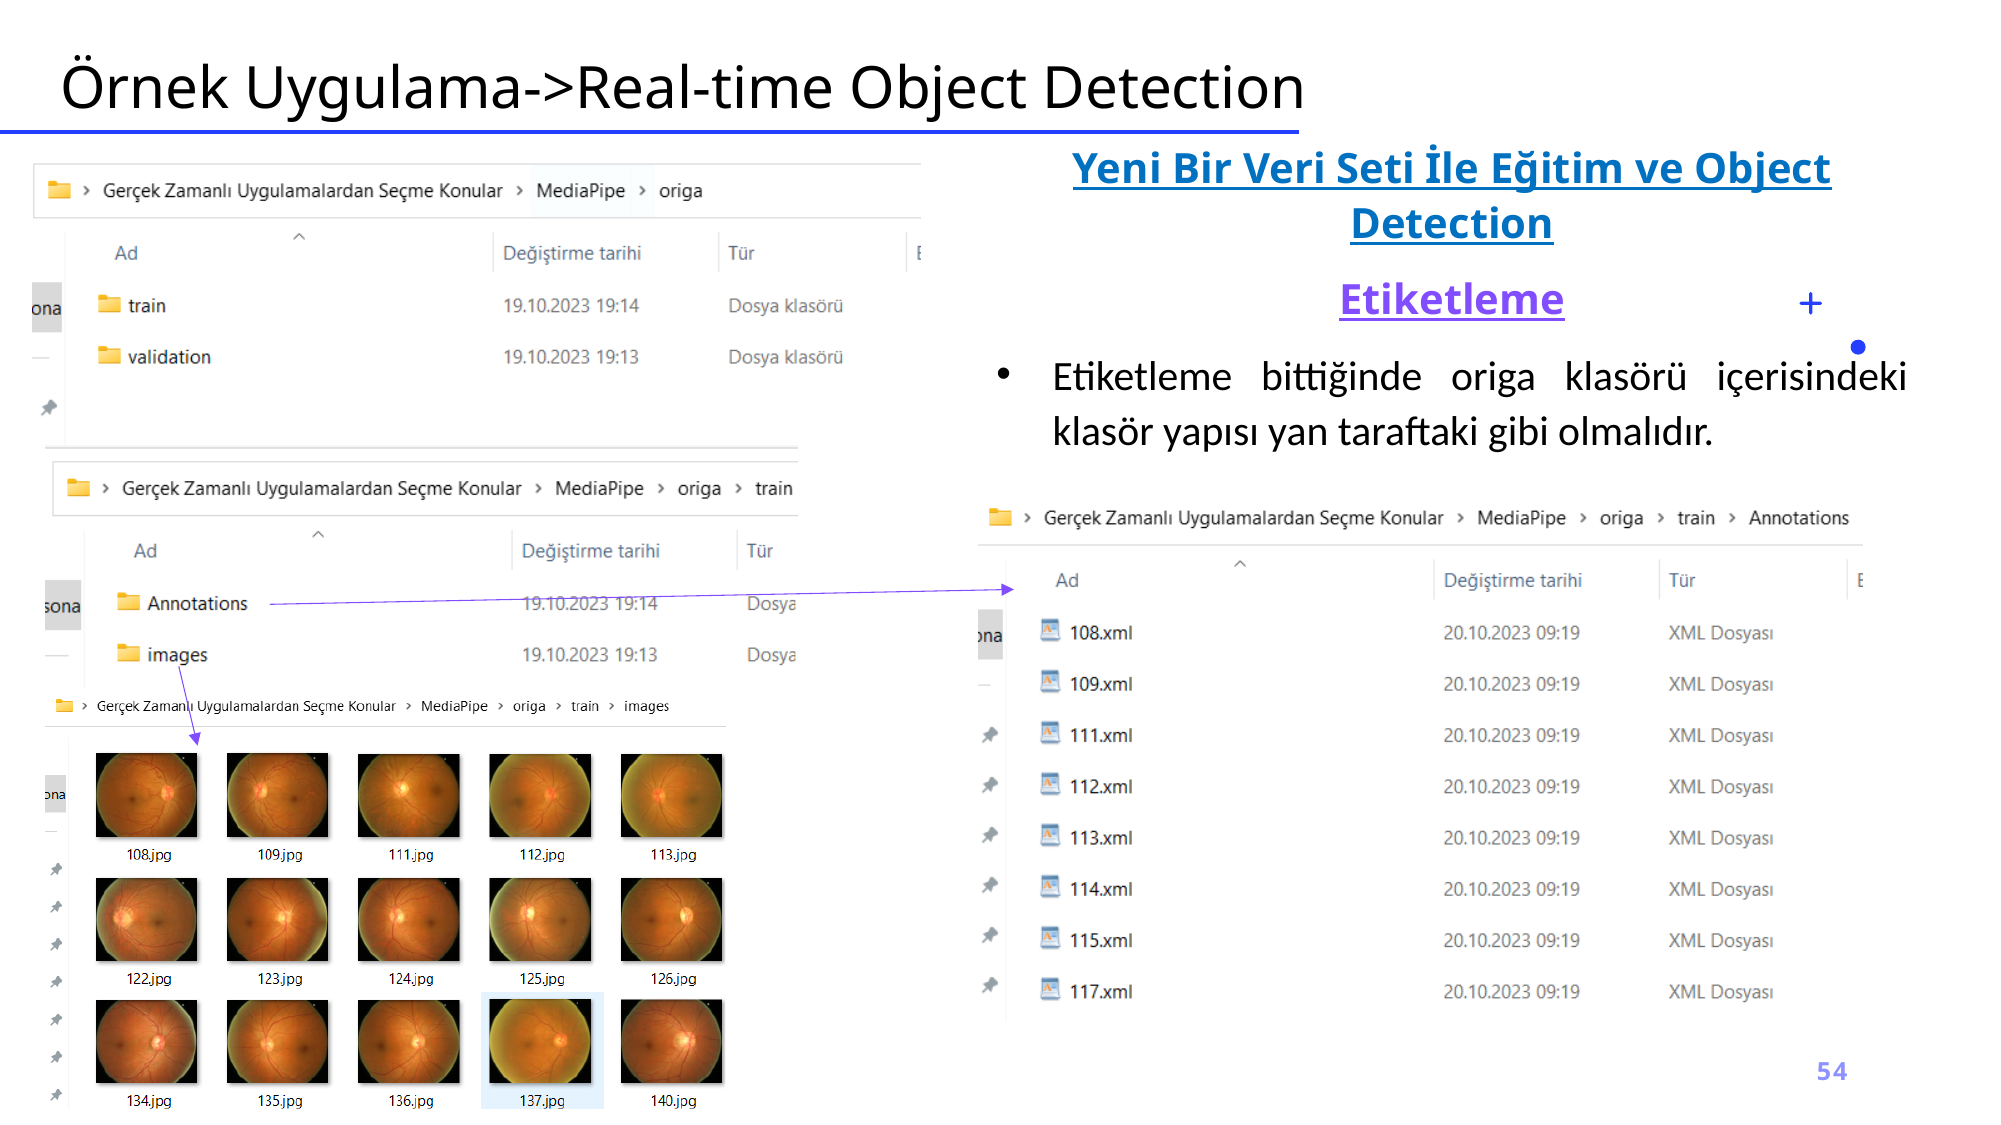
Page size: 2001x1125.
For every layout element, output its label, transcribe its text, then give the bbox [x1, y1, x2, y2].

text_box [269, 589, 1014, 605]
picture [32, 156, 921, 1109]
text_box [178, 666, 198, 746]
title Örnek Uygulama->Real-time Object Detection [45, 35, 1923, 130]
picture [978, 492, 1863, 1021]
slide_number 54 [1412, 1050, 1863, 1103]
text_box Yeni Bir Veri Seti İle Eğitim ve Object Detection Etiketleme Etiketleme bittiğinde origa klasörü içerisindeki klasör yapısı yan taraftaki gibi olmalıdır. [981, 129, 1923, 1050]
